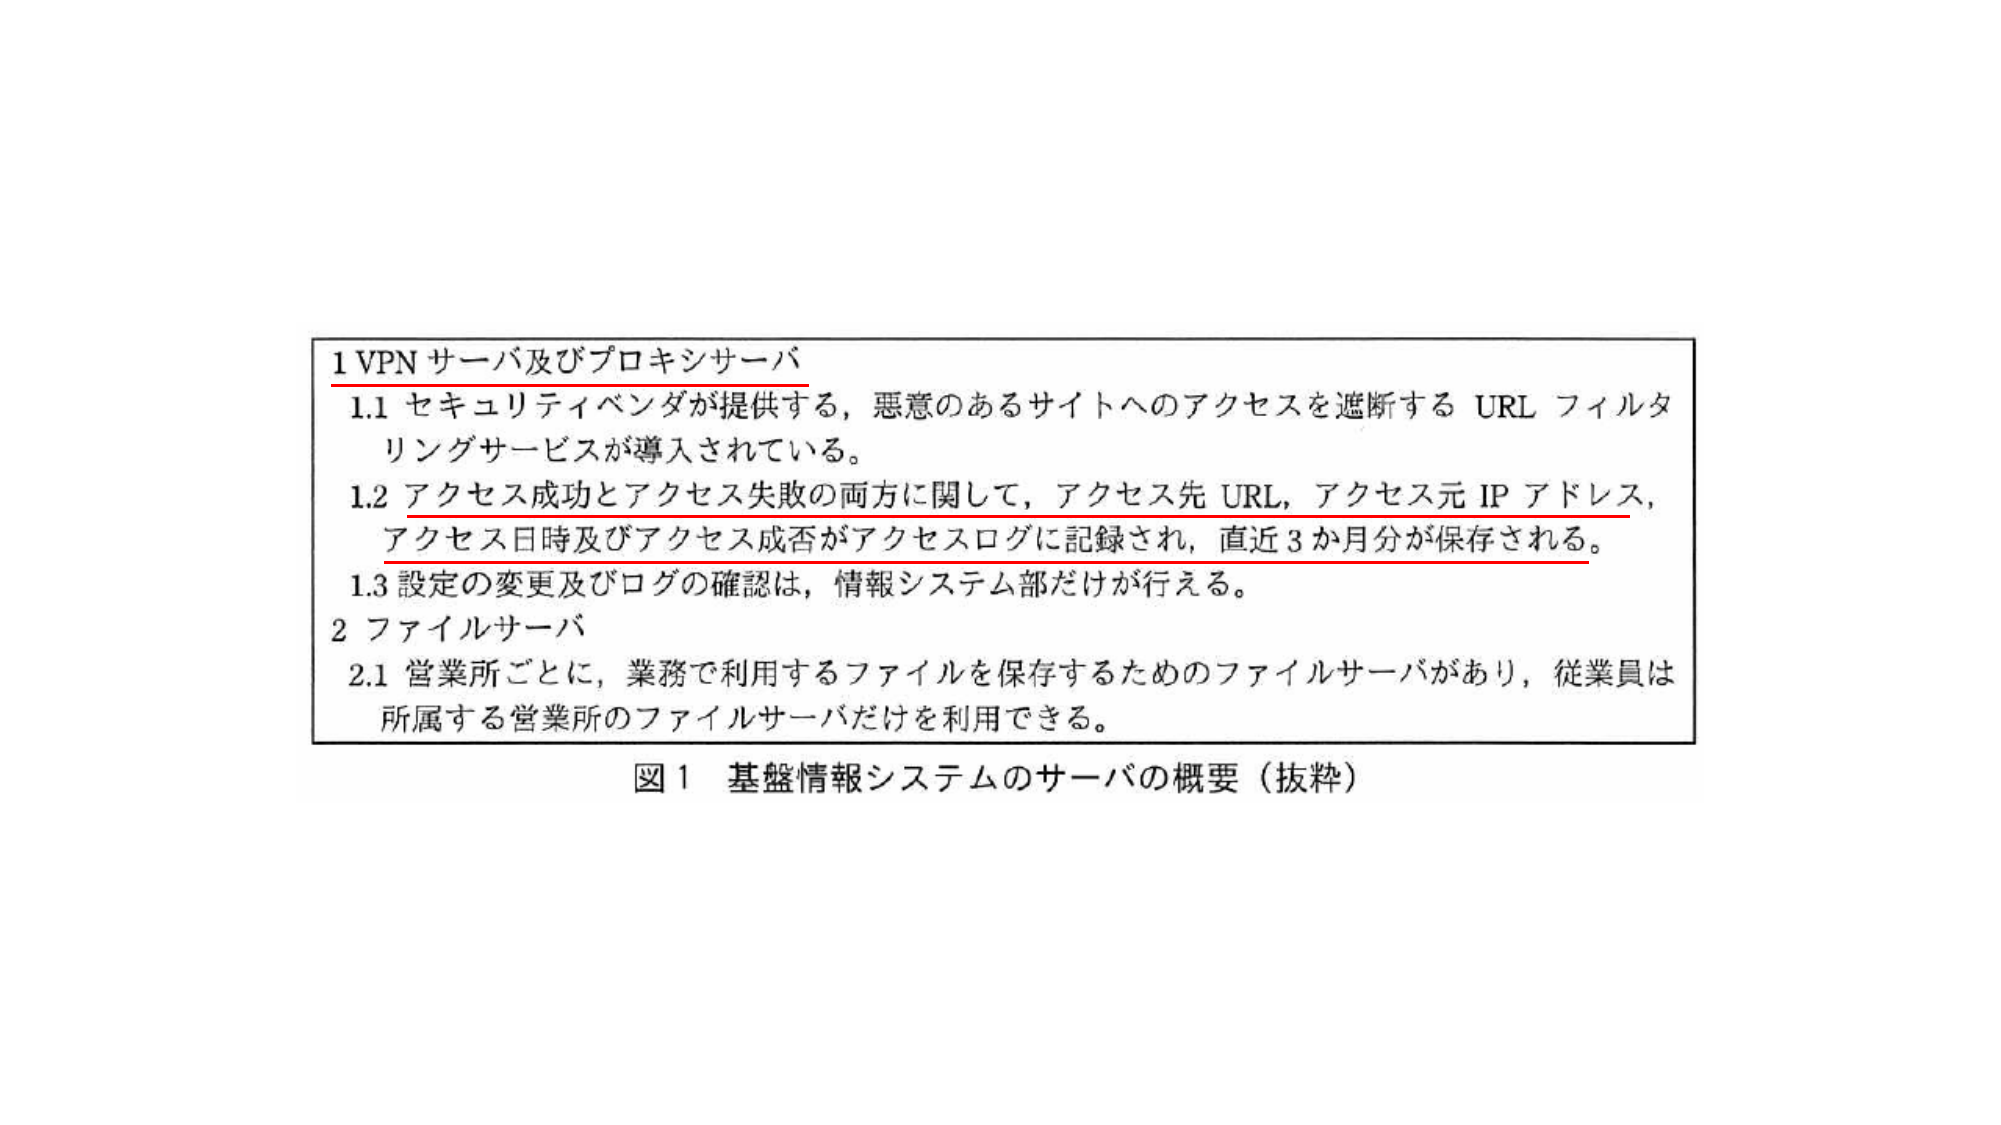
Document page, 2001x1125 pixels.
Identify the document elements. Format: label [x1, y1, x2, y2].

picture [296, 322, 1704, 803]
